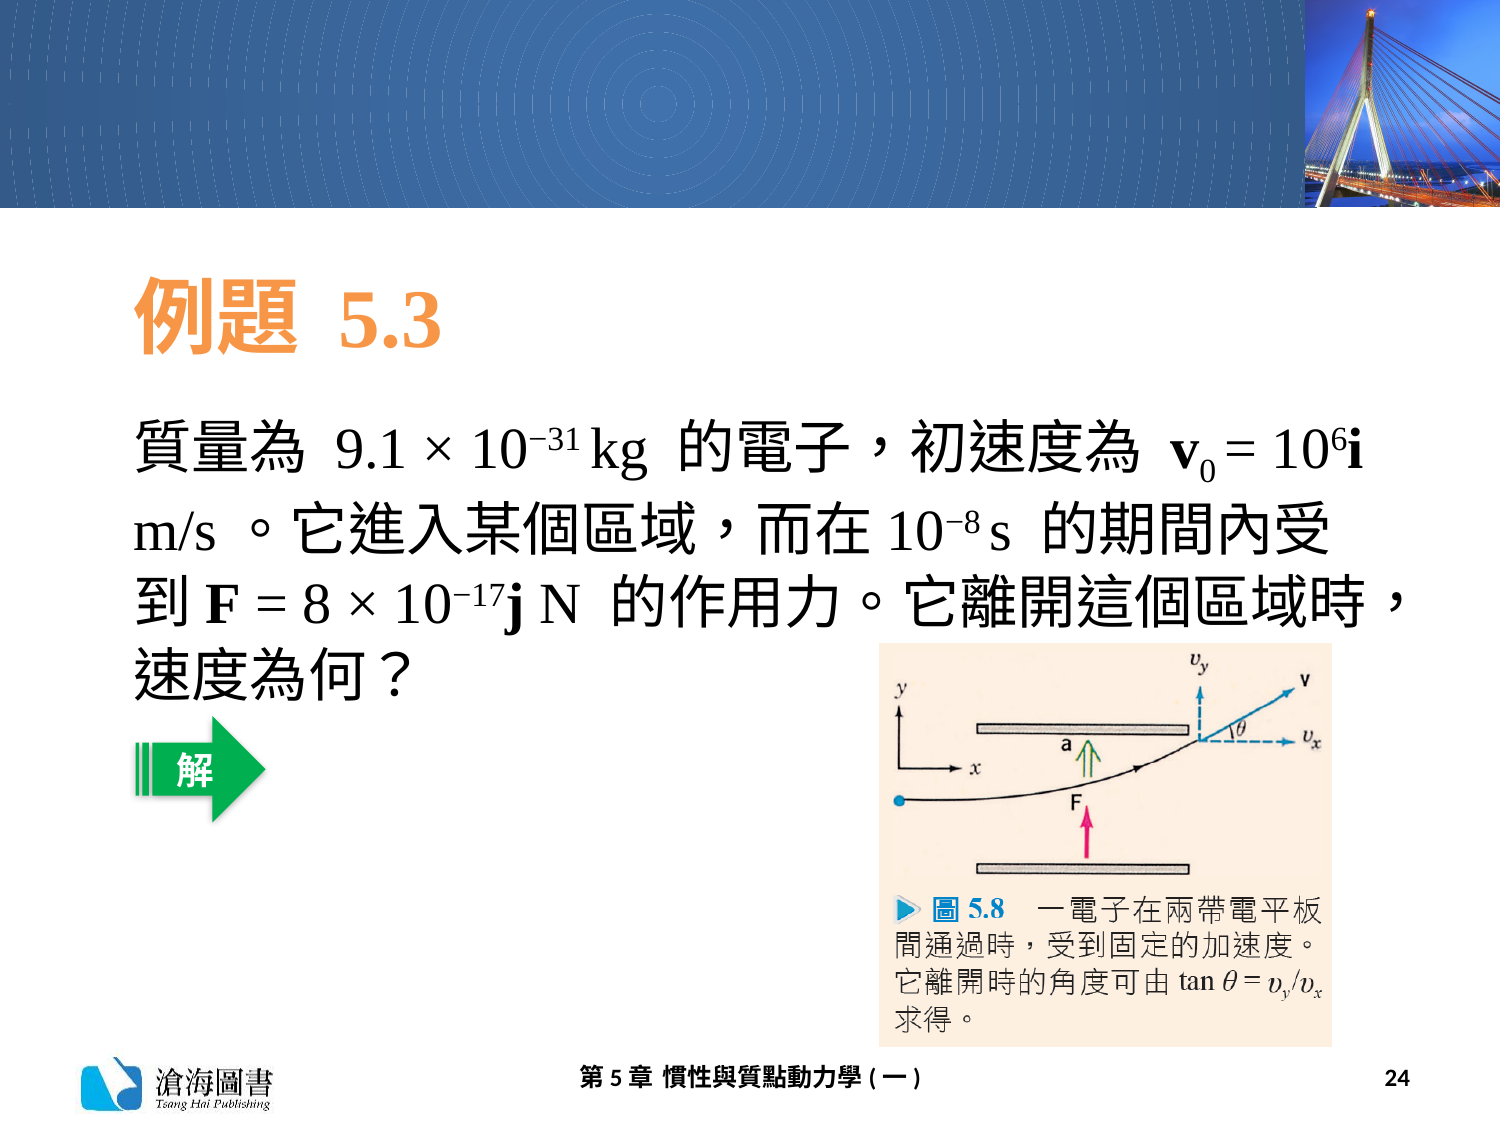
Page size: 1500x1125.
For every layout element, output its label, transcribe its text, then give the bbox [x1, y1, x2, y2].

footer 第5章 慣性與質點動力學(一) [512, 1046, 988, 1107]
text_box 解 [135, 742, 140, 796]
slide_number 24 [1074, 1046, 1425, 1107]
text_box 解 [152, 715, 266, 823]
picture [1305, 0, 1500, 207]
title 例題 5.3 [118, 256, 1394, 386]
picture [879, 643, 1332, 1047]
picture [75, 1049, 274, 1118]
list 質量為 9.1 × 10−31 kg 的電子，初速度為 v0 = 106i m/s。它進入某個區域，而在10−8 s 的期間內受到F = 8 × 10−17j N 的作用力。它離開這個區域時，速度為何？ [118, 408, 1394, 1024]
text_box 解 [142, 742, 149, 796]
